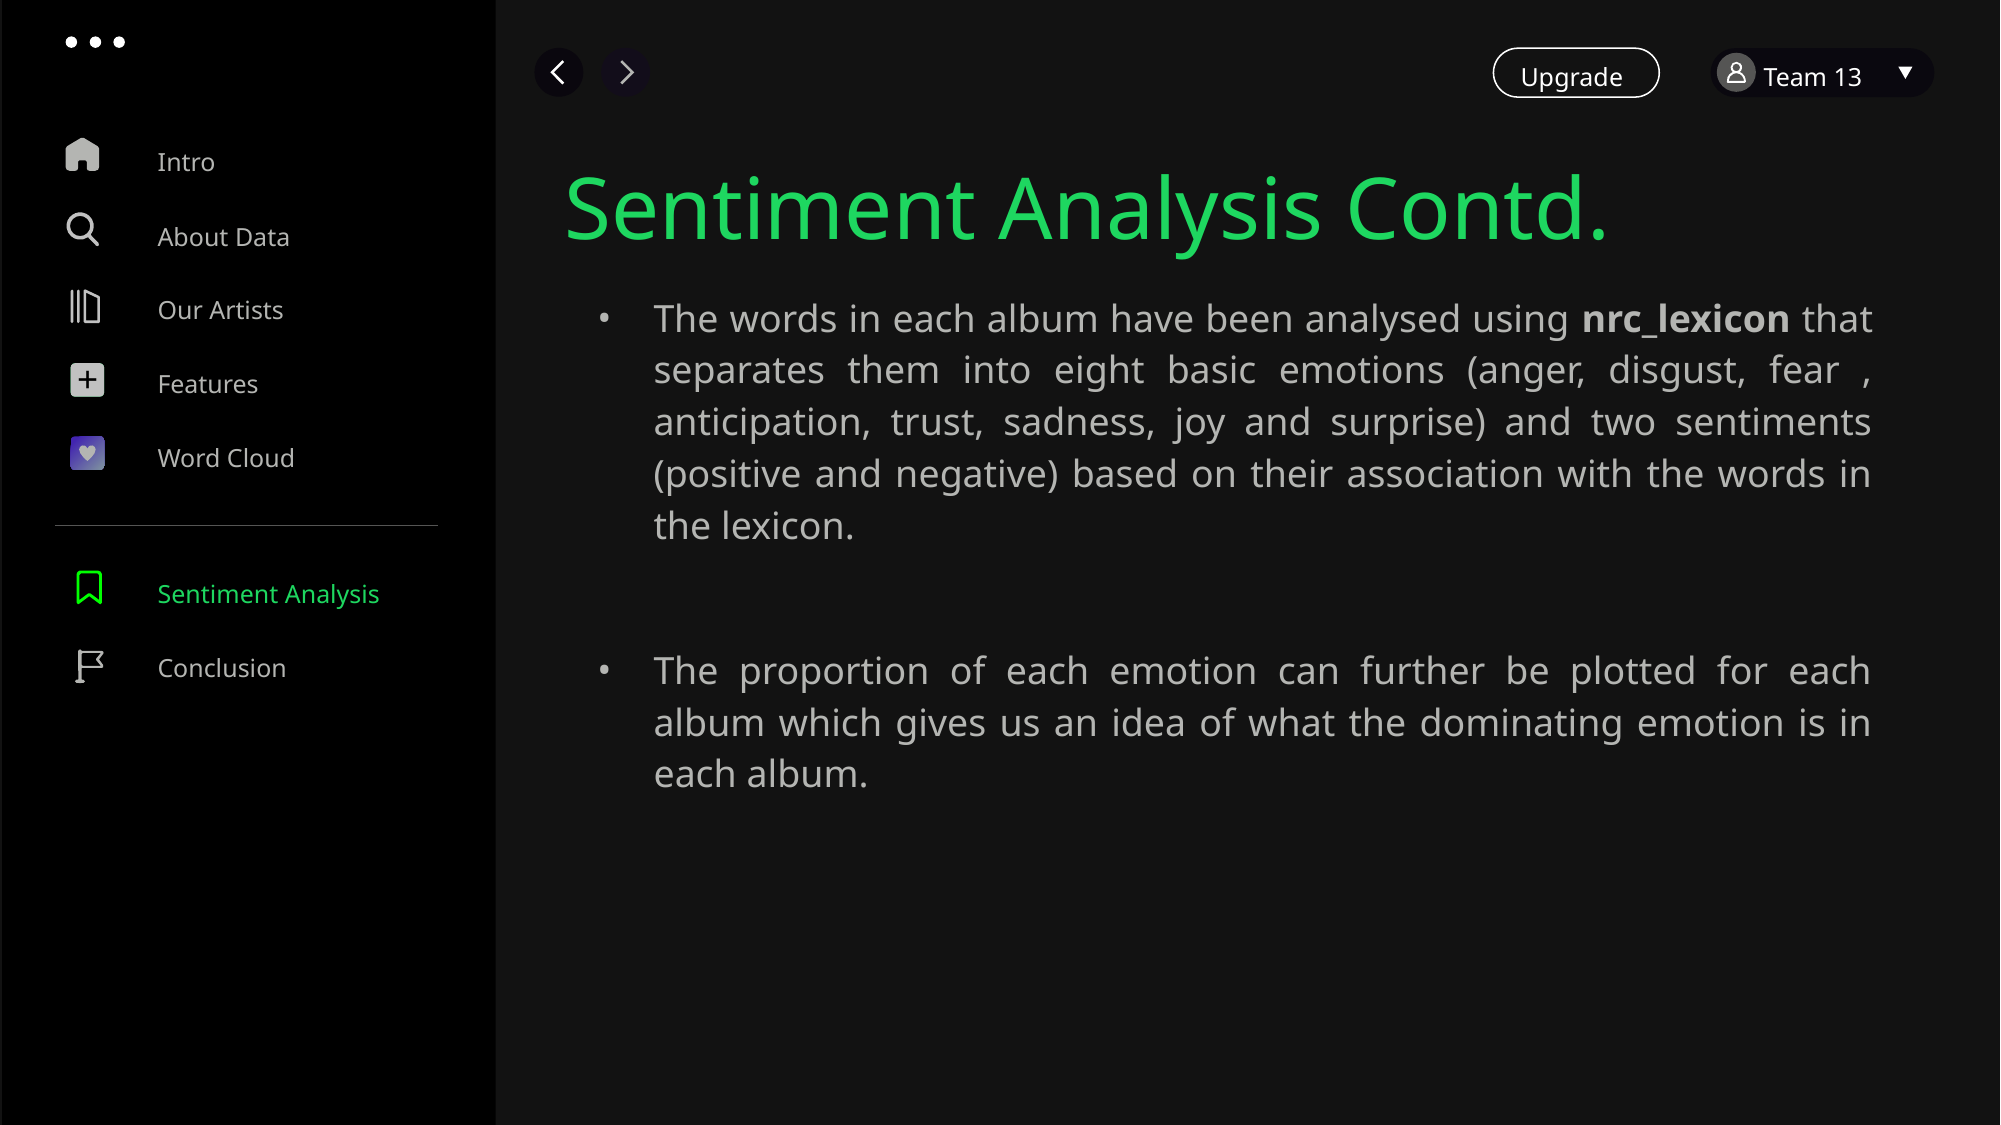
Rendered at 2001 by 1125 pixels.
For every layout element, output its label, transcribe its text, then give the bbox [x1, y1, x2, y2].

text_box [70, 289, 101, 324]
text_box Team 13 [1748, 53, 1898, 99]
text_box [534, 47, 584, 97]
text_box [76, 570, 102, 605]
text_box Features [142, 361, 374, 406]
text_box [2, 0, 496, 1125]
text_box [74, 649, 104, 684]
text_box Intro [142, 138, 294, 184]
text_box Our Artists [142, 287, 319, 333]
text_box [65, 36, 126, 49]
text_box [70, 362, 105, 397]
text_box Sentiment Analysis Contd. [549, 138, 1815, 272]
text_box [1726, 61, 1746, 83]
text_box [70, 436, 105, 470]
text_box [1493, 47, 1660, 100]
text_box [1716, 52, 1756, 92]
text_box [1898, 66, 1913, 79]
text_box [66, 212, 99, 247]
text_box Sentiment Analysis [142, 570, 429, 616]
list The words in each album have been analysed using nrc_lexicon that separates them into eight basic emotions (anger, disgust, fear , anticipation, trust, sadness, joy and surprise) and two sentiments (positive and negative) based on their association with the words in the lexicon. The proportion of each emotion can further be plotted for each album which gives us an idea of what the dominating emotion is in each album. [563, 280, 1889, 1109]
text_box About Data [142, 213, 355, 259]
text_box [65, 137, 100, 171]
text_box [1710, 48, 1935, 98]
text_box Word Cloud [142, 434, 496, 480]
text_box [600, 47, 651, 97]
text_box Conclusion [142, 645, 355, 690]
